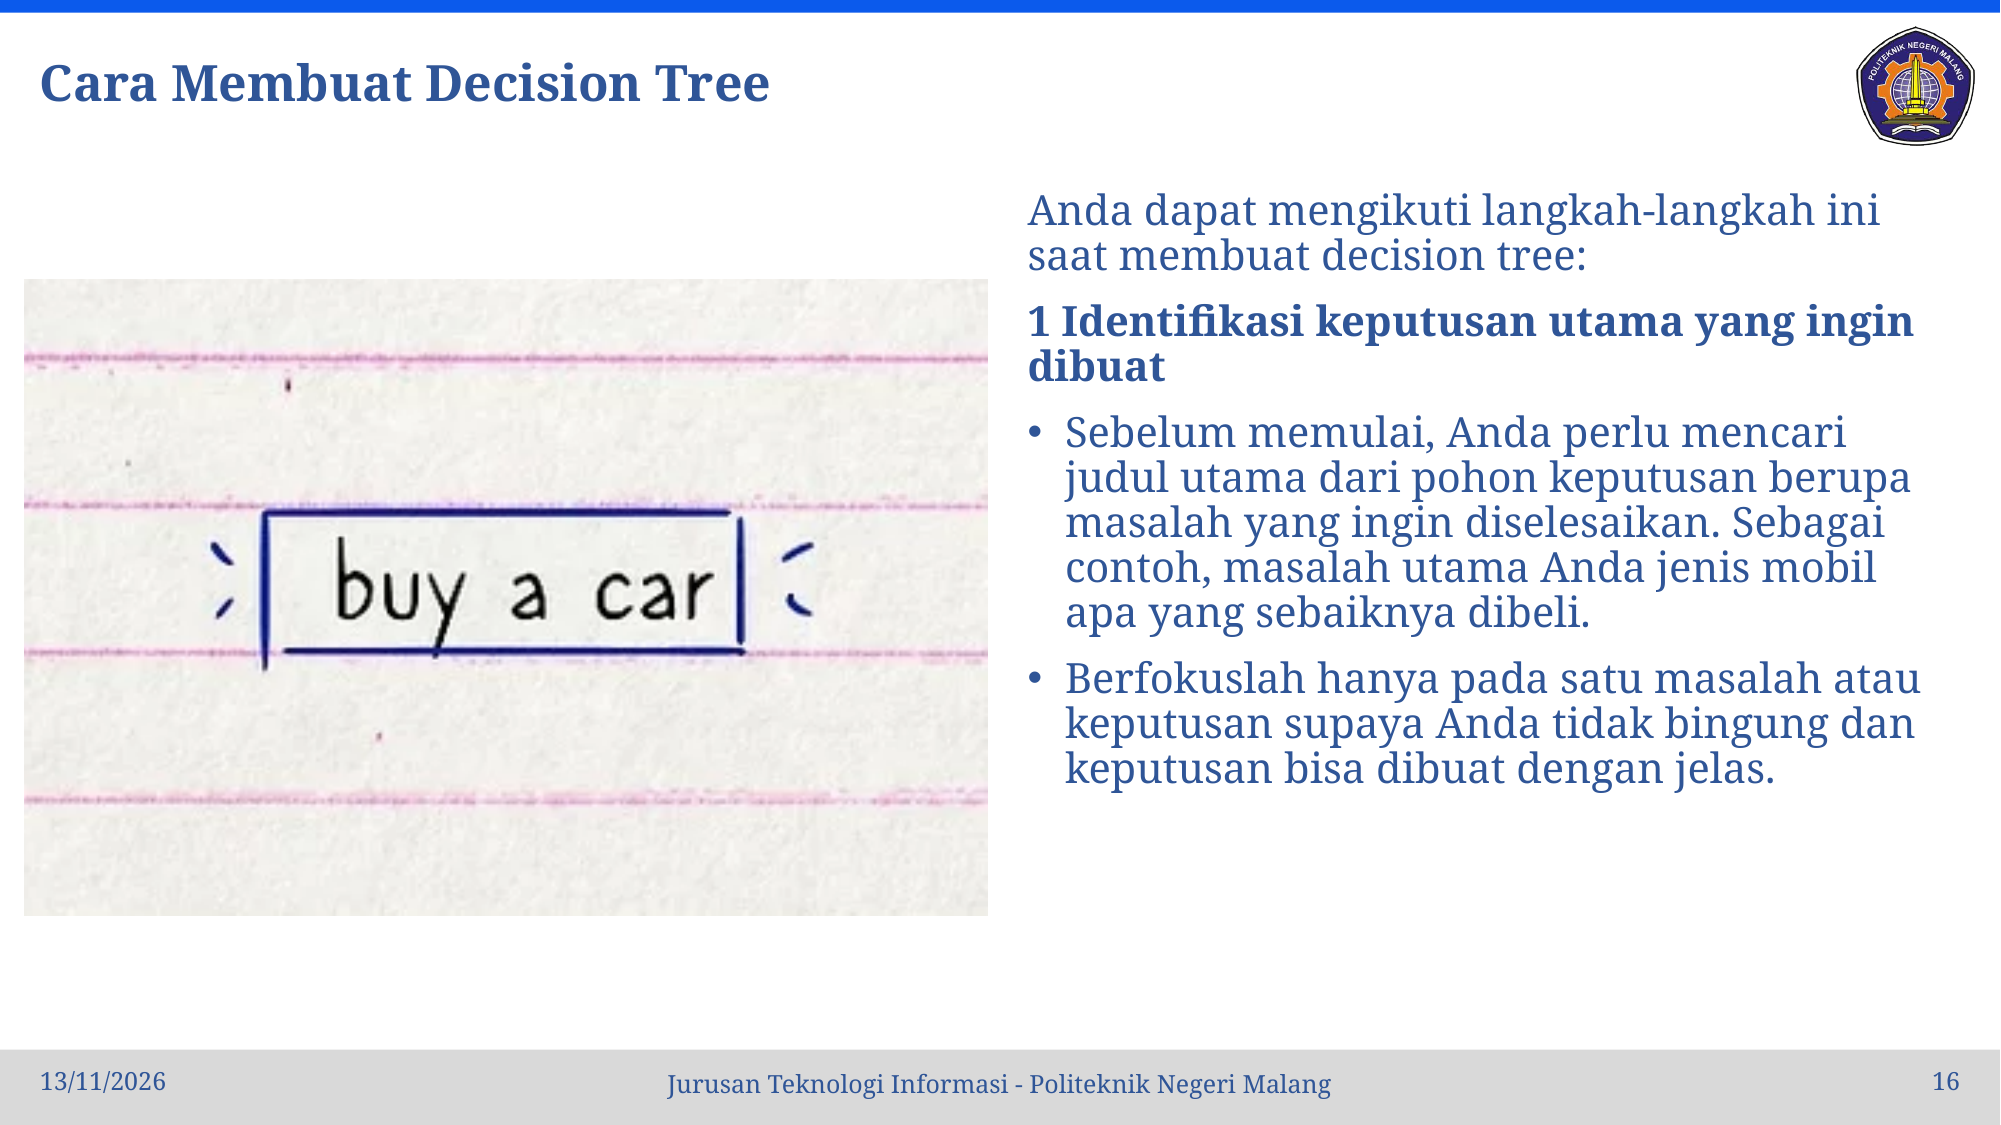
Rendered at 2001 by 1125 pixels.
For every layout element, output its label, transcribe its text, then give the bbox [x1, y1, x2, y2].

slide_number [24, 1052, 475, 1113]
picture [24, 279, 988, 916]
footer Jurusan Teknologi Informasi - Politeknik Negeri Malang [474, 1053, 1525, 1114]
title Cara Membuat Decision Tree [24, 28, 1838, 142]
slide_number 16 [1524, 1052, 1975, 1113]
picture [1856, 26, 1975, 146]
list Anda dapat mengikuti langkah-langkah ini saat membuat decision tree: 1 Identifikasi keputusan utama yang ingin dibuat Sebelum memulai, Anda perlu mencari judul utama dari pohon keputusan berupa masalah yang ingin diselesaikan. Sebagai contoh, masalah utama Anda jenis mobil apa yang sebaiknya dibeli. Berfokuslah hanya pada satu masalah atau keputusan supaya Anda tidak bingung dan keputusan bisa dibuat dengan jelas. [1012, 181, 1975, 1014]
